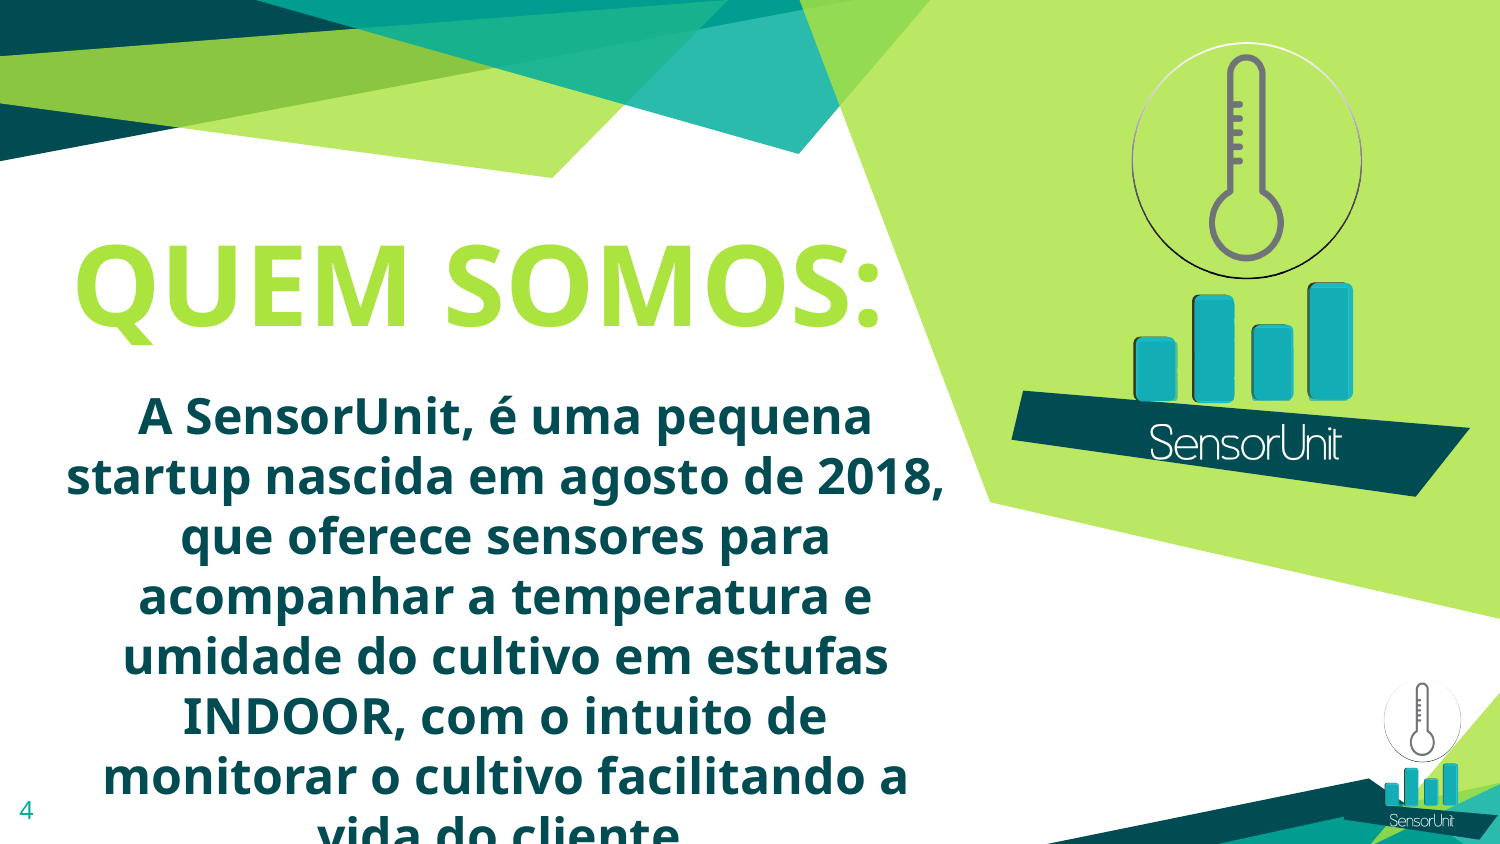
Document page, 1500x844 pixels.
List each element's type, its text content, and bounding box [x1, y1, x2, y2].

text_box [1004, 21, 1478, 509]
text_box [1340, 671, 1500, 844]
slide_number 4 [4, 779, 42, 844]
text_box A SensorUnit, é uma pequena startup nascida em agosto de 2018, que oferece sensores para acompanhar a temperatura e umidade do cultivo em estufas INDOOR, com o intuito de monitorar o cultivo facilitando a vida do cliente. [42, 377, 970, 844]
text_box [799, 0, 1500, 619]
title QUEM SOMOS: [56, 199, 942, 377]
